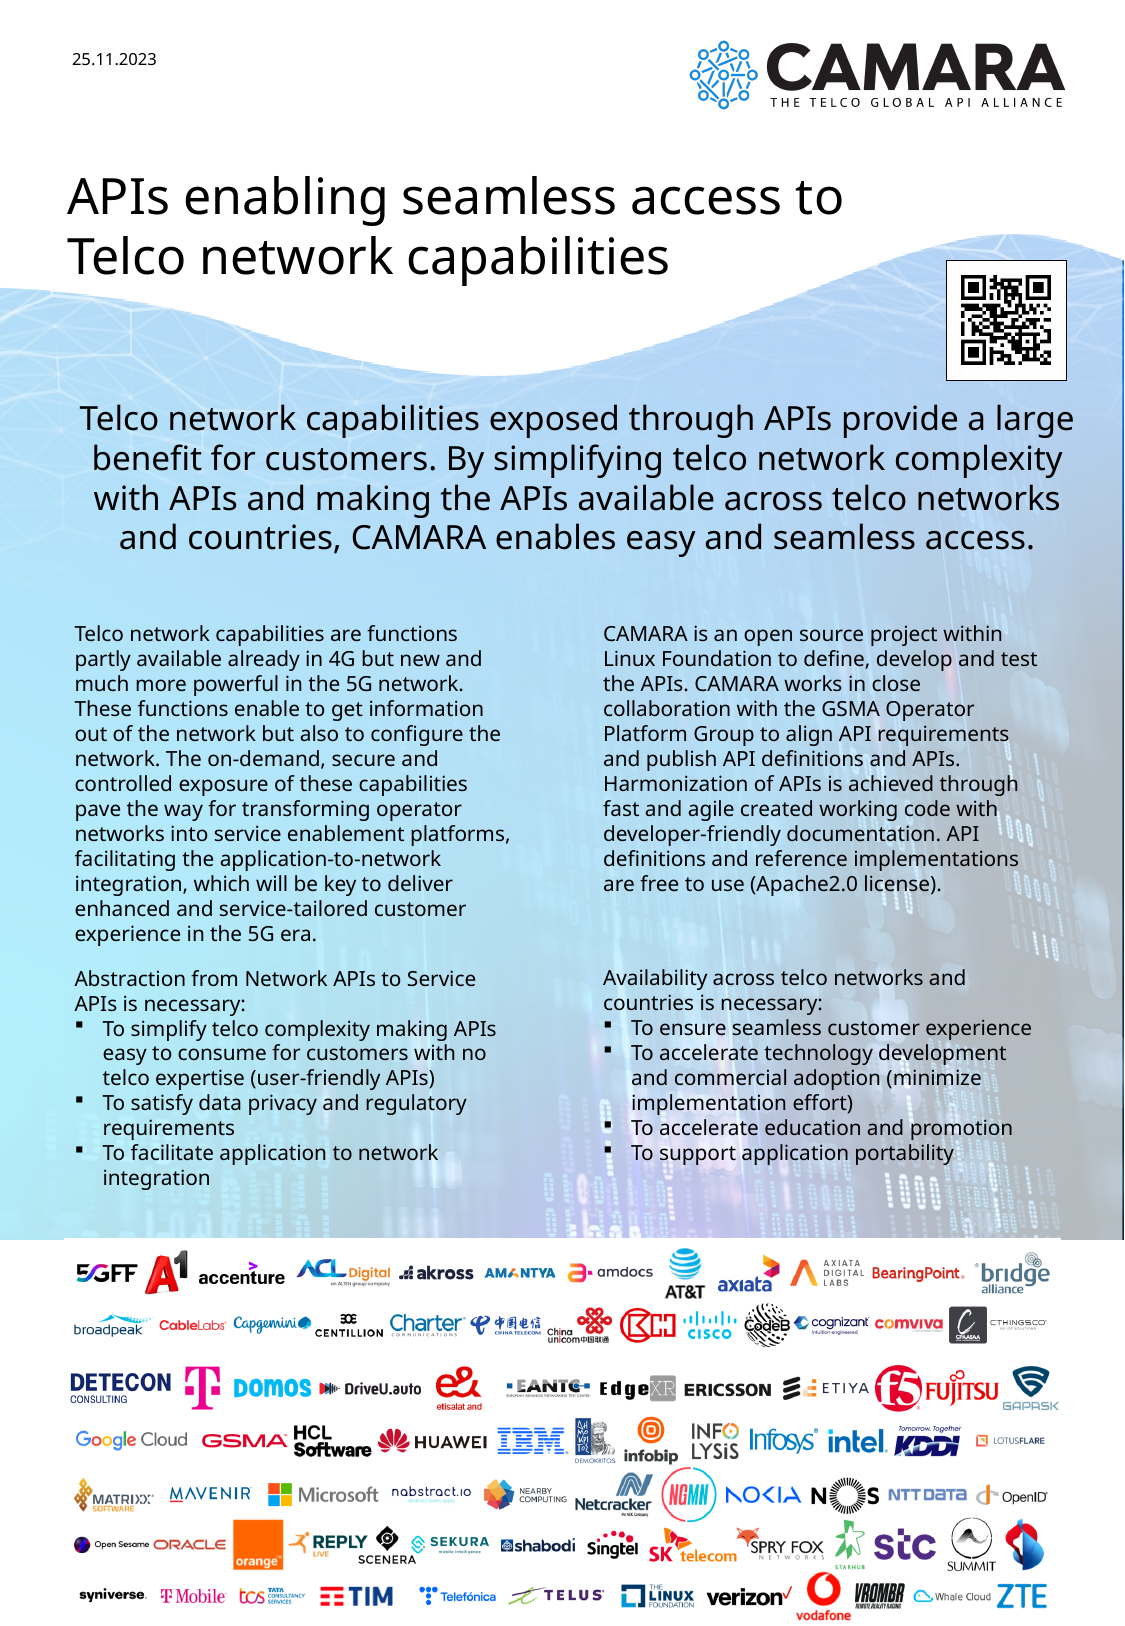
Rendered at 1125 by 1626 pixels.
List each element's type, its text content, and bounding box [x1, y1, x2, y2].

text_box Telco network capabilities are functions partly available already in 4G but new and much more powerful in the 5G network. These functions enable to get information out of the network but also to configure the network. The on-demand, secure and controlled exposure of these capabilities pave the way for transforming operator networks into service enablement platforms, facilitating the application-to-network integration, which will be key to deliver enhanced and service-tailored customer experience in the 5G era. [59, 613, 533, 953]
picture [686, 38, 1068, 113]
text_box Abstraction from Network APIs to Service APIs is necessary: To simplify telco complexity making APIs easy to consume for customers with no telco expertise (user-friendly APIs) To satisfy data privacy and regulatory requirements To facilitate application to network integration [59, 957, 533, 1198]
text_box Telco network capabilities exposed through APIs provide a large benefit for customers. By simplifying telco network complexity with APIs and making the APIs available across telco networks and countries, CAMARA enables easy and seamless access. [61, 389, 1095, 564]
picture [64, 1238, 1062, 1625]
text_box CAMARA is an open source project within Linux Foundation to define, develop and test the APIs. CAMARA works in close collaboration with the GSMA Operator Platform Group to align API requirements and publish API definitions and APIs. Harmonization of APIs is achieved through fast and agile created working code with developer-friendly documentation. API definitions and reference implementations are free to use (Apache2.0 license). [588, 613, 1061, 903]
text_box APIs enabling seamless access to Telco network capabilities [52, 157, 1061, 293]
picture [946, 260, 1066, 380]
text_box 25.11.2023 [57, 41, 172, 76]
text_box Availability across telco networks and countries is necessary: To ensure seamless customer experience To accelerate technology development and commercial adoption (minimize implementation effort) To accelerate education and promotion To support application portability [588, 957, 1061, 1173]
